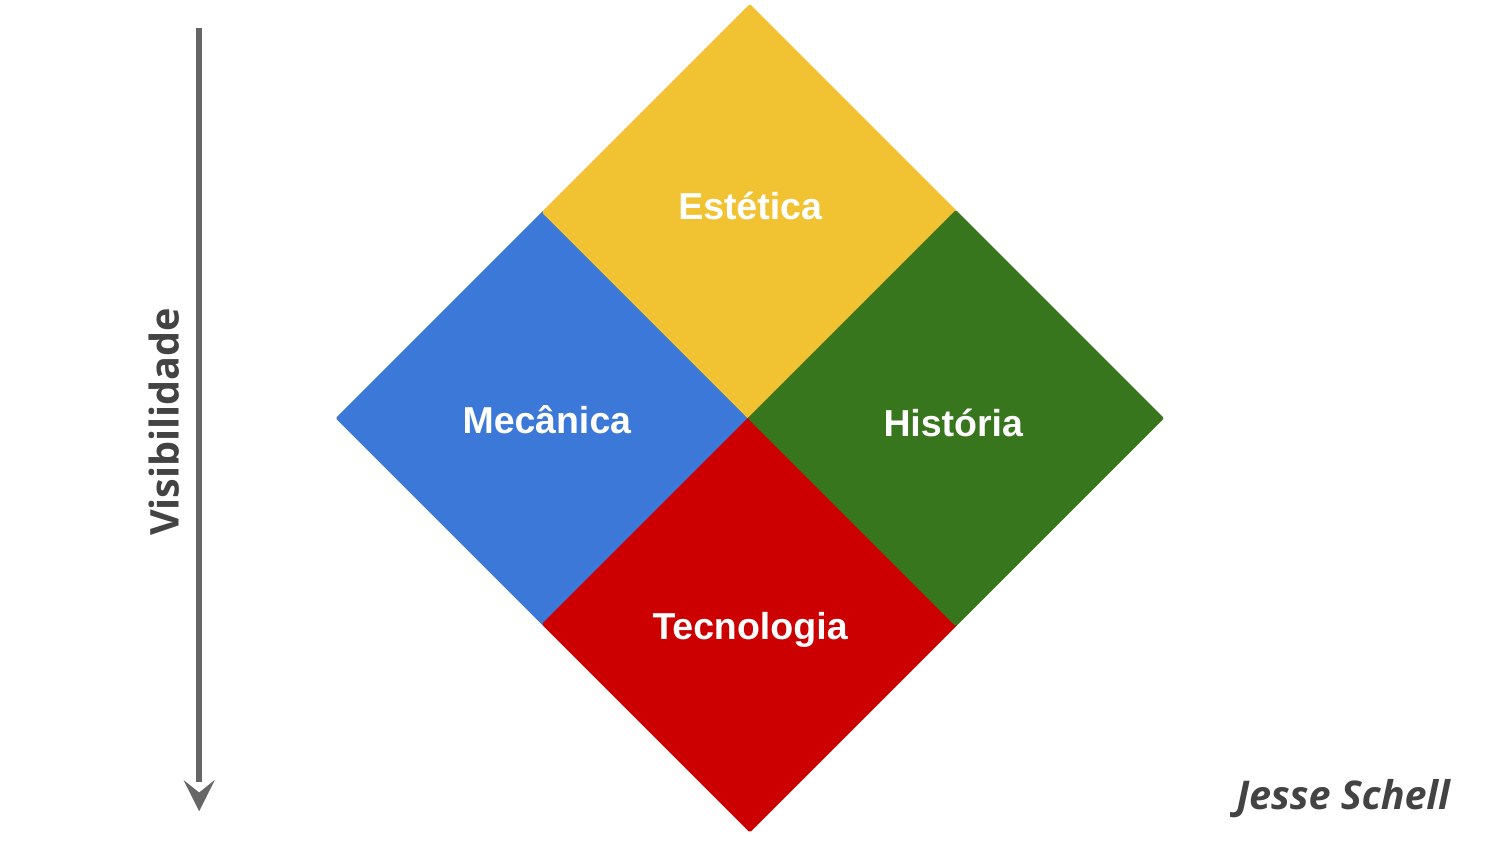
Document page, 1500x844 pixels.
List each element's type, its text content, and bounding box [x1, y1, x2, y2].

text_box [543, 6, 956, 418]
text_box Tecnologia [630, 586, 870, 662]
text_box [543, 419, 956, 831]
text_box [749, 212, 1162, 625]
text_box História [851, 384, 1055, 460]
text_box Estética [648, 166, 852, 242]
text_box Jesse Schell [1205, 755, 1482, 831]
text_box Mecânica [444, 380, 649, 456]
text_box [337, 213, 749, 624]
text_box Visibilidade [124, 291, 194, 552]
